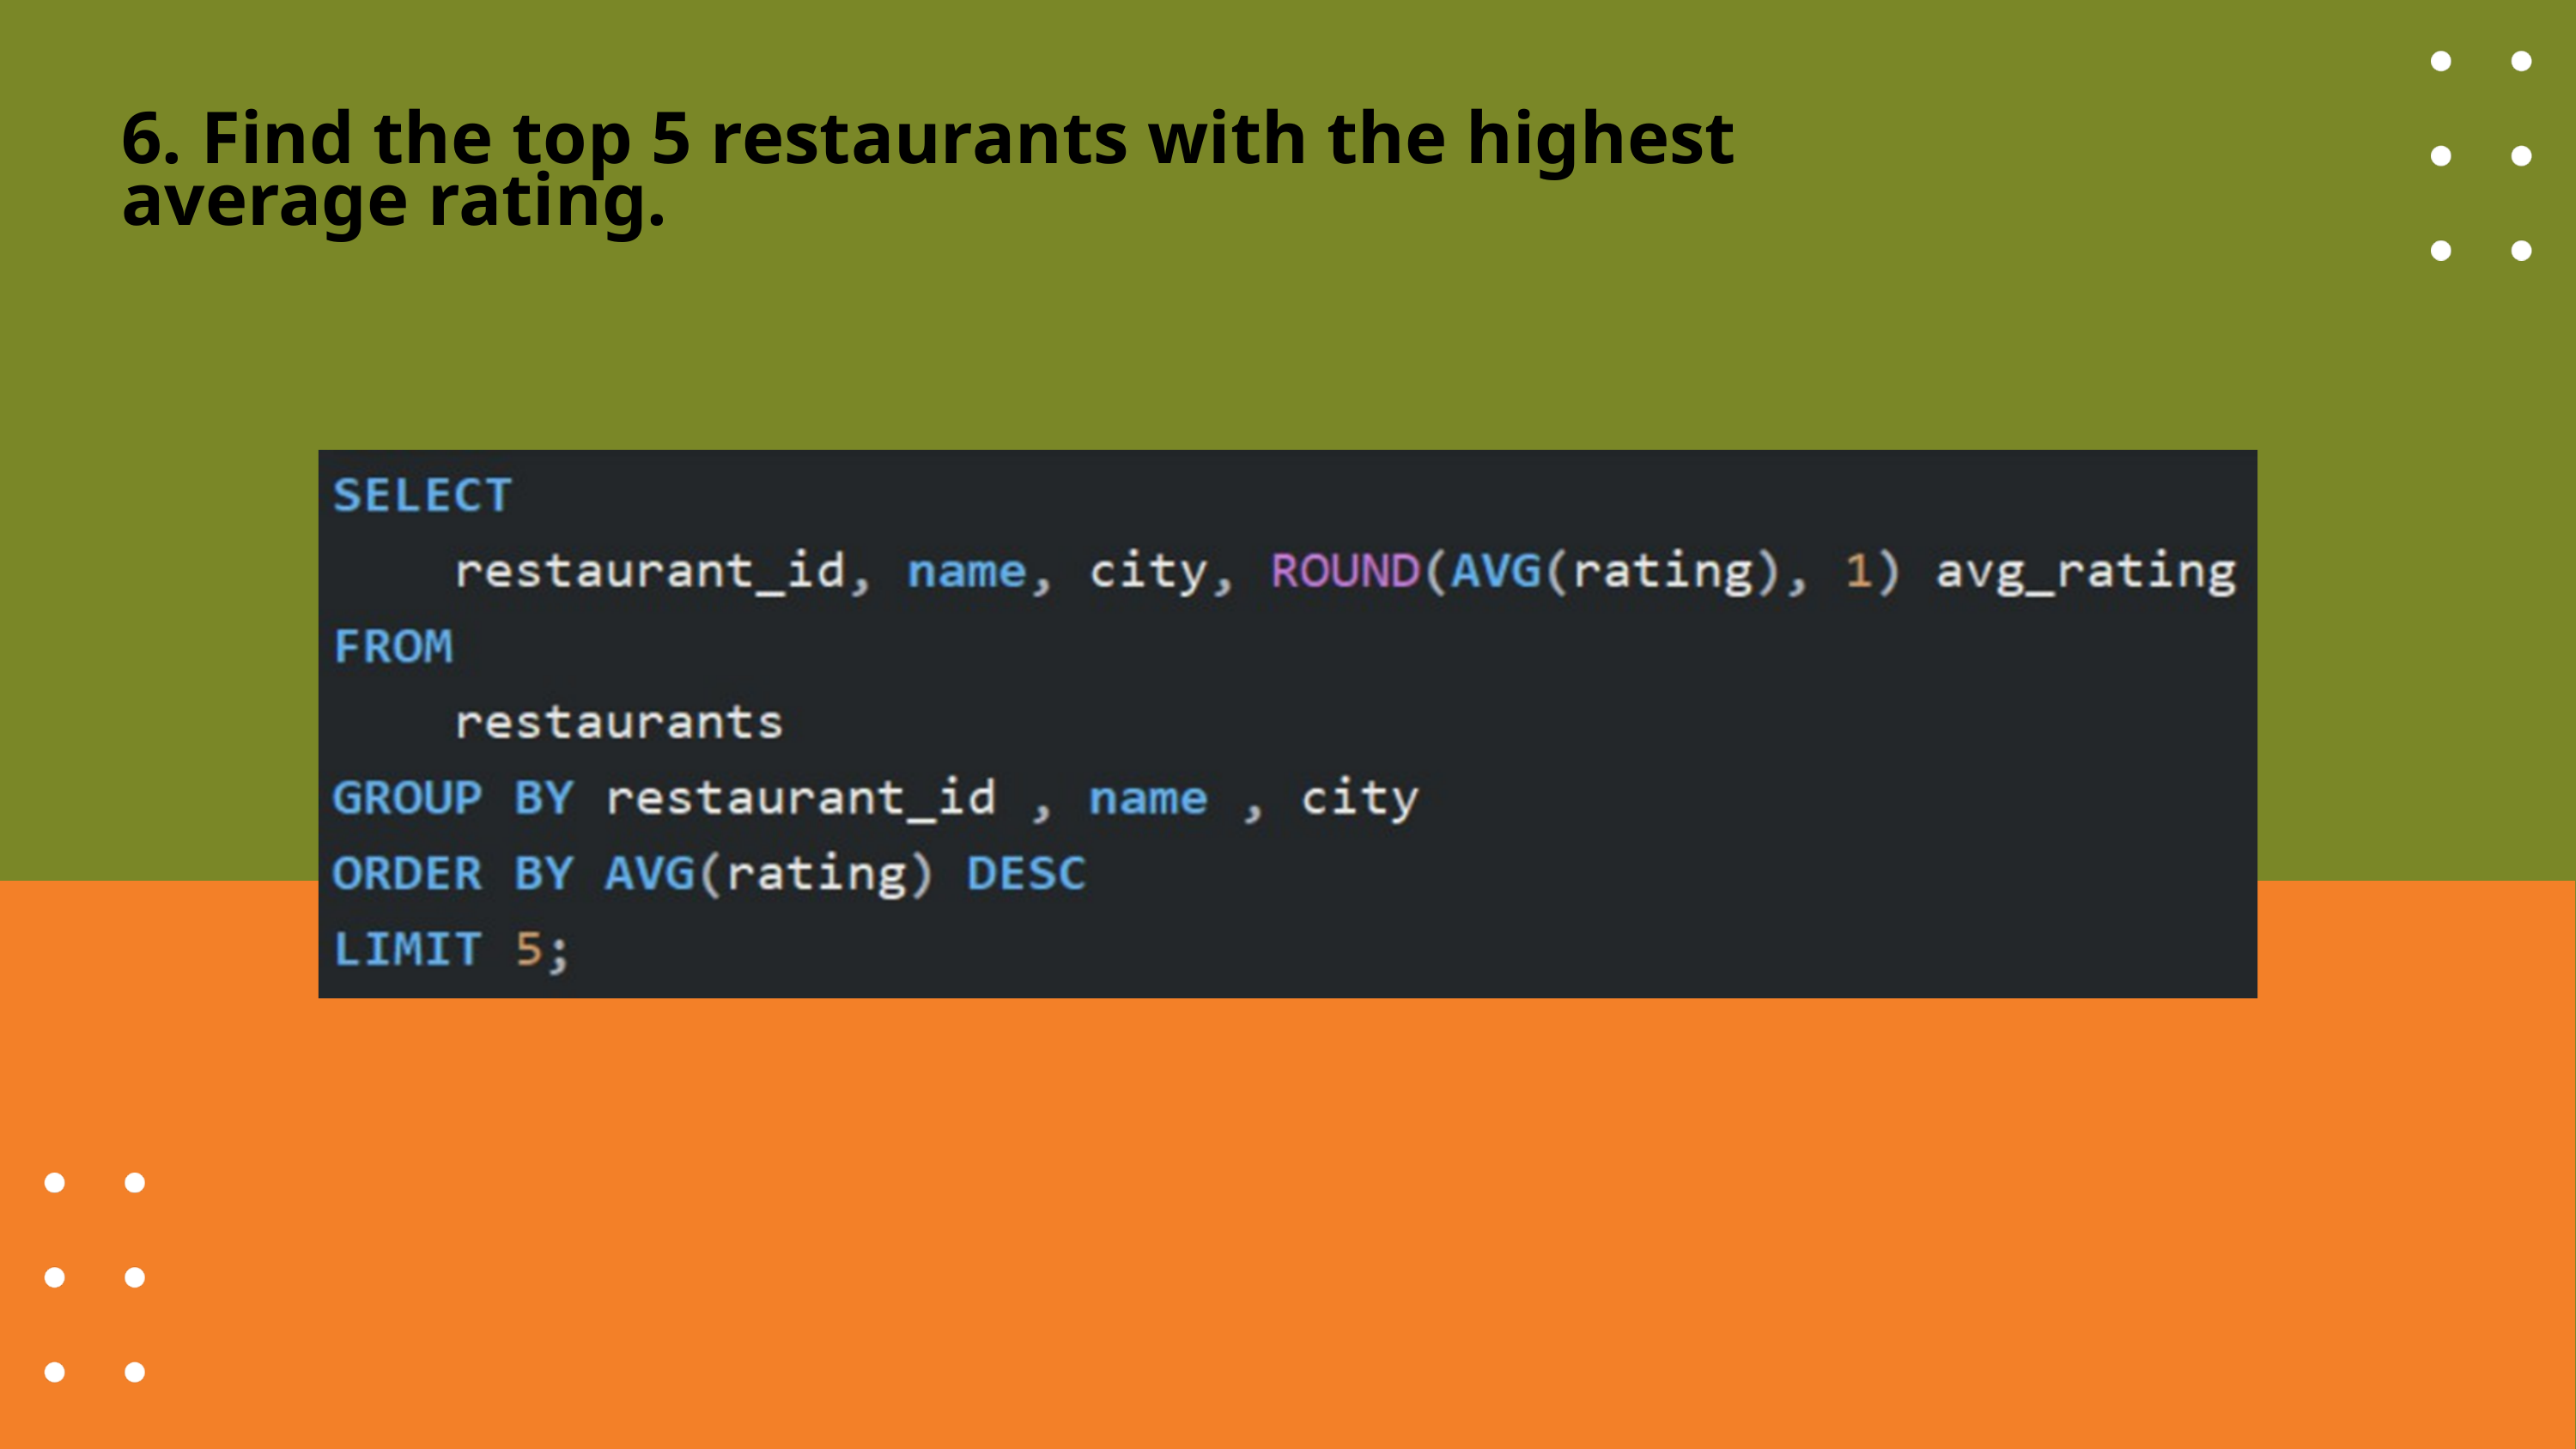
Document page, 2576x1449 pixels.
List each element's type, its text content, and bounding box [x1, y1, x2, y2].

text_box 6. Find the top 5 restaurants with the highest average rating. [121, 115, 1939, 240]
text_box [0, 880, 2575, 1449]
text_box [2431, 0, 2576, 261]
text_box [318, 450, 2258, 877]
